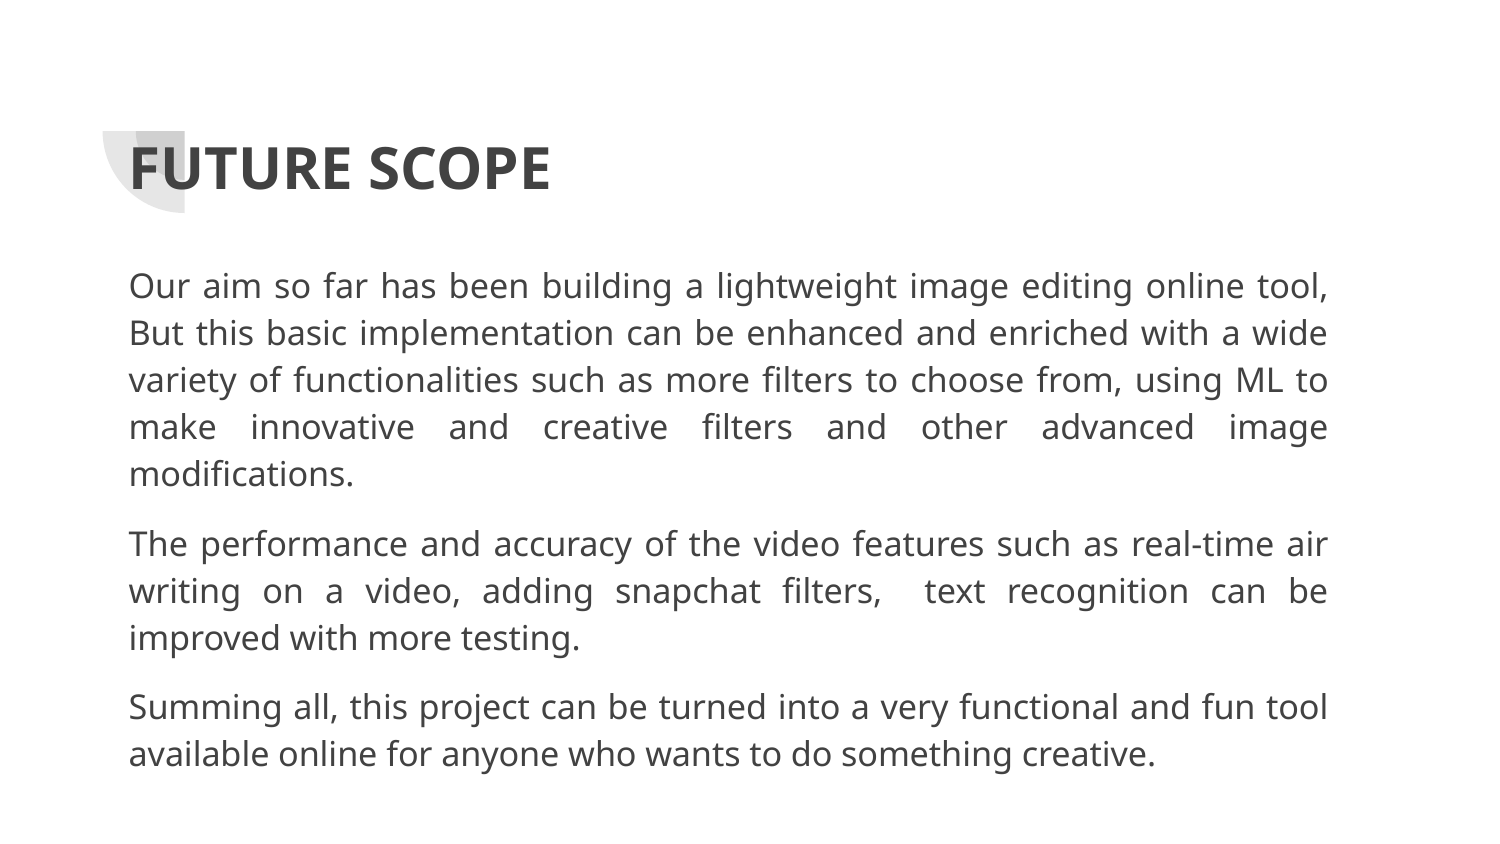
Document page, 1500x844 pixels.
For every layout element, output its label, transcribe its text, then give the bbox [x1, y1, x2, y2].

title FUTURE SCOPE [113, 116, 1267, 243]
list Our aim so far has been building a lightweight image editing online tool, But this basic implementation can be enhanced and enriched with a wide variety of functionalities such as more filters to choose from, using ML to make innovative and creative filters and other advanced image modifications. The performance and accuracy of the video features such as real-time air writing on a video, adding snapchat filters, text recognition can be improved with more testing. Summing all, this project can be turned into a very functional and fun tool available online for anyone who wants to do something creative. [113, 243, 1343, 793]
